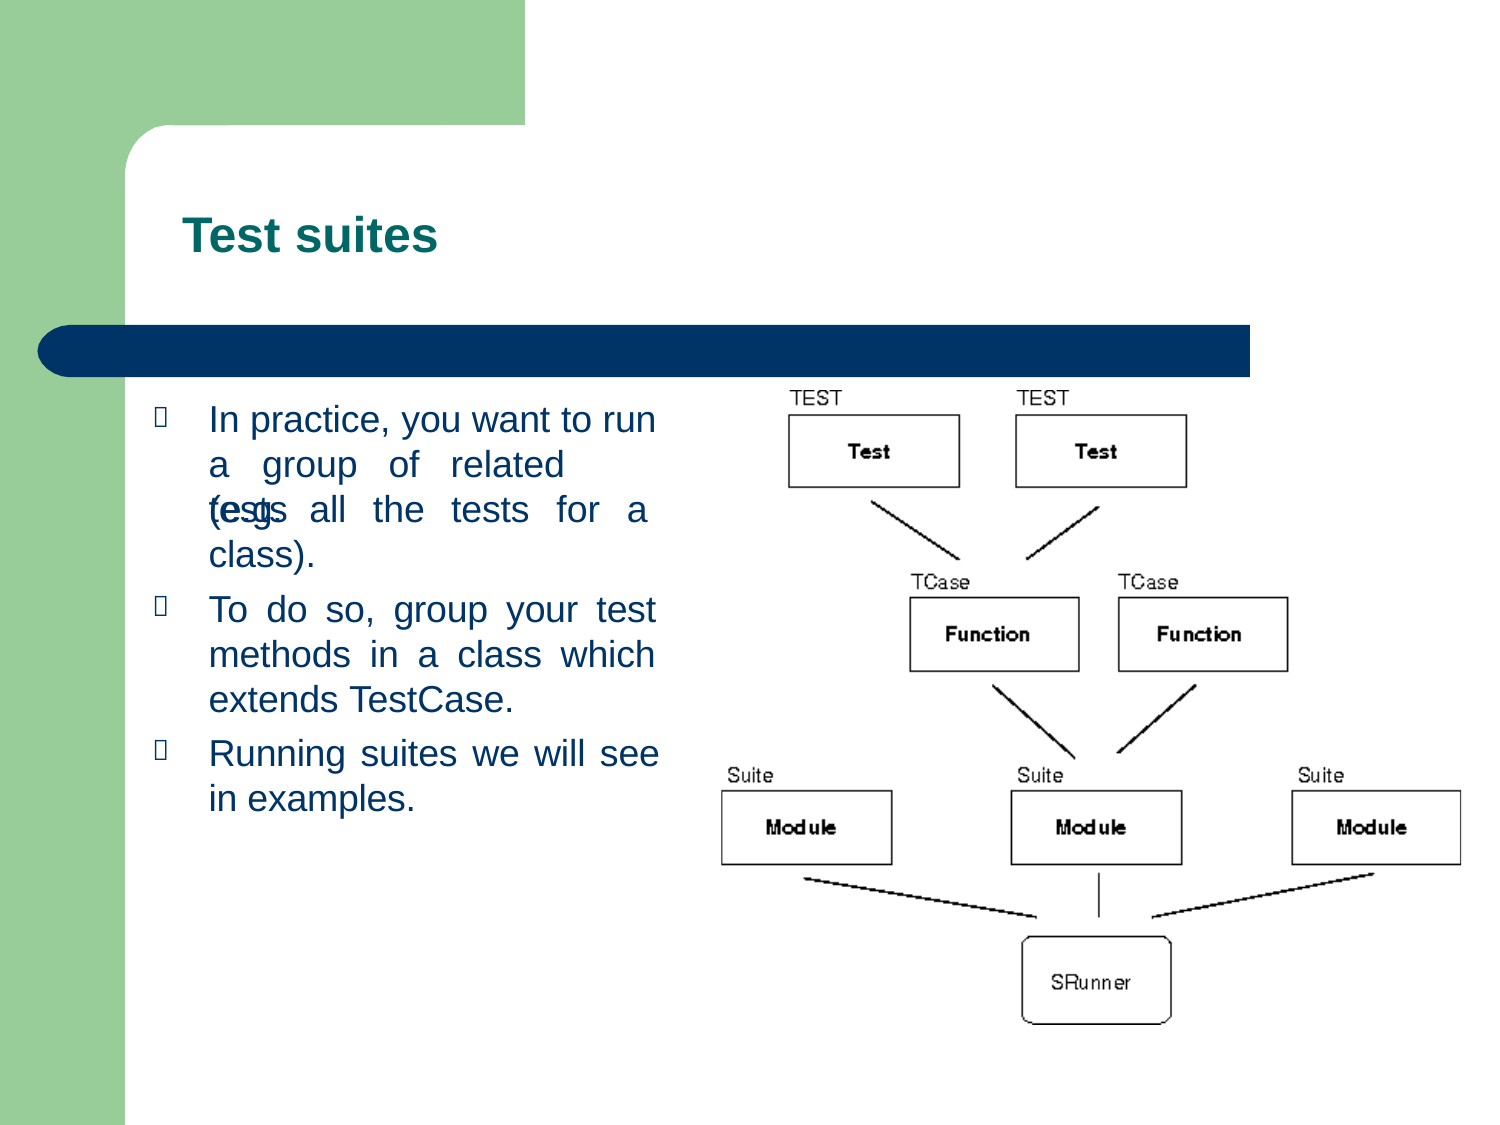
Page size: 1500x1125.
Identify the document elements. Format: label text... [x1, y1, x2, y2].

text_box (e.g. all the tests for a class). To do so, group your test methods in a class which extends TestCase. Running suites we will see in examples. [206, 483, 676, 819]
text_box  [150, 730, 176, 767]
title Test suites [180, 200, 446, 390]
text_box In practice, you want to run a group of related tests [206, 393, 676, 483]
text_box [721, 390, 1462, 1025]
text_box  [150, 397, 176, 433]
text_box  [150, 586, 176, 623]
